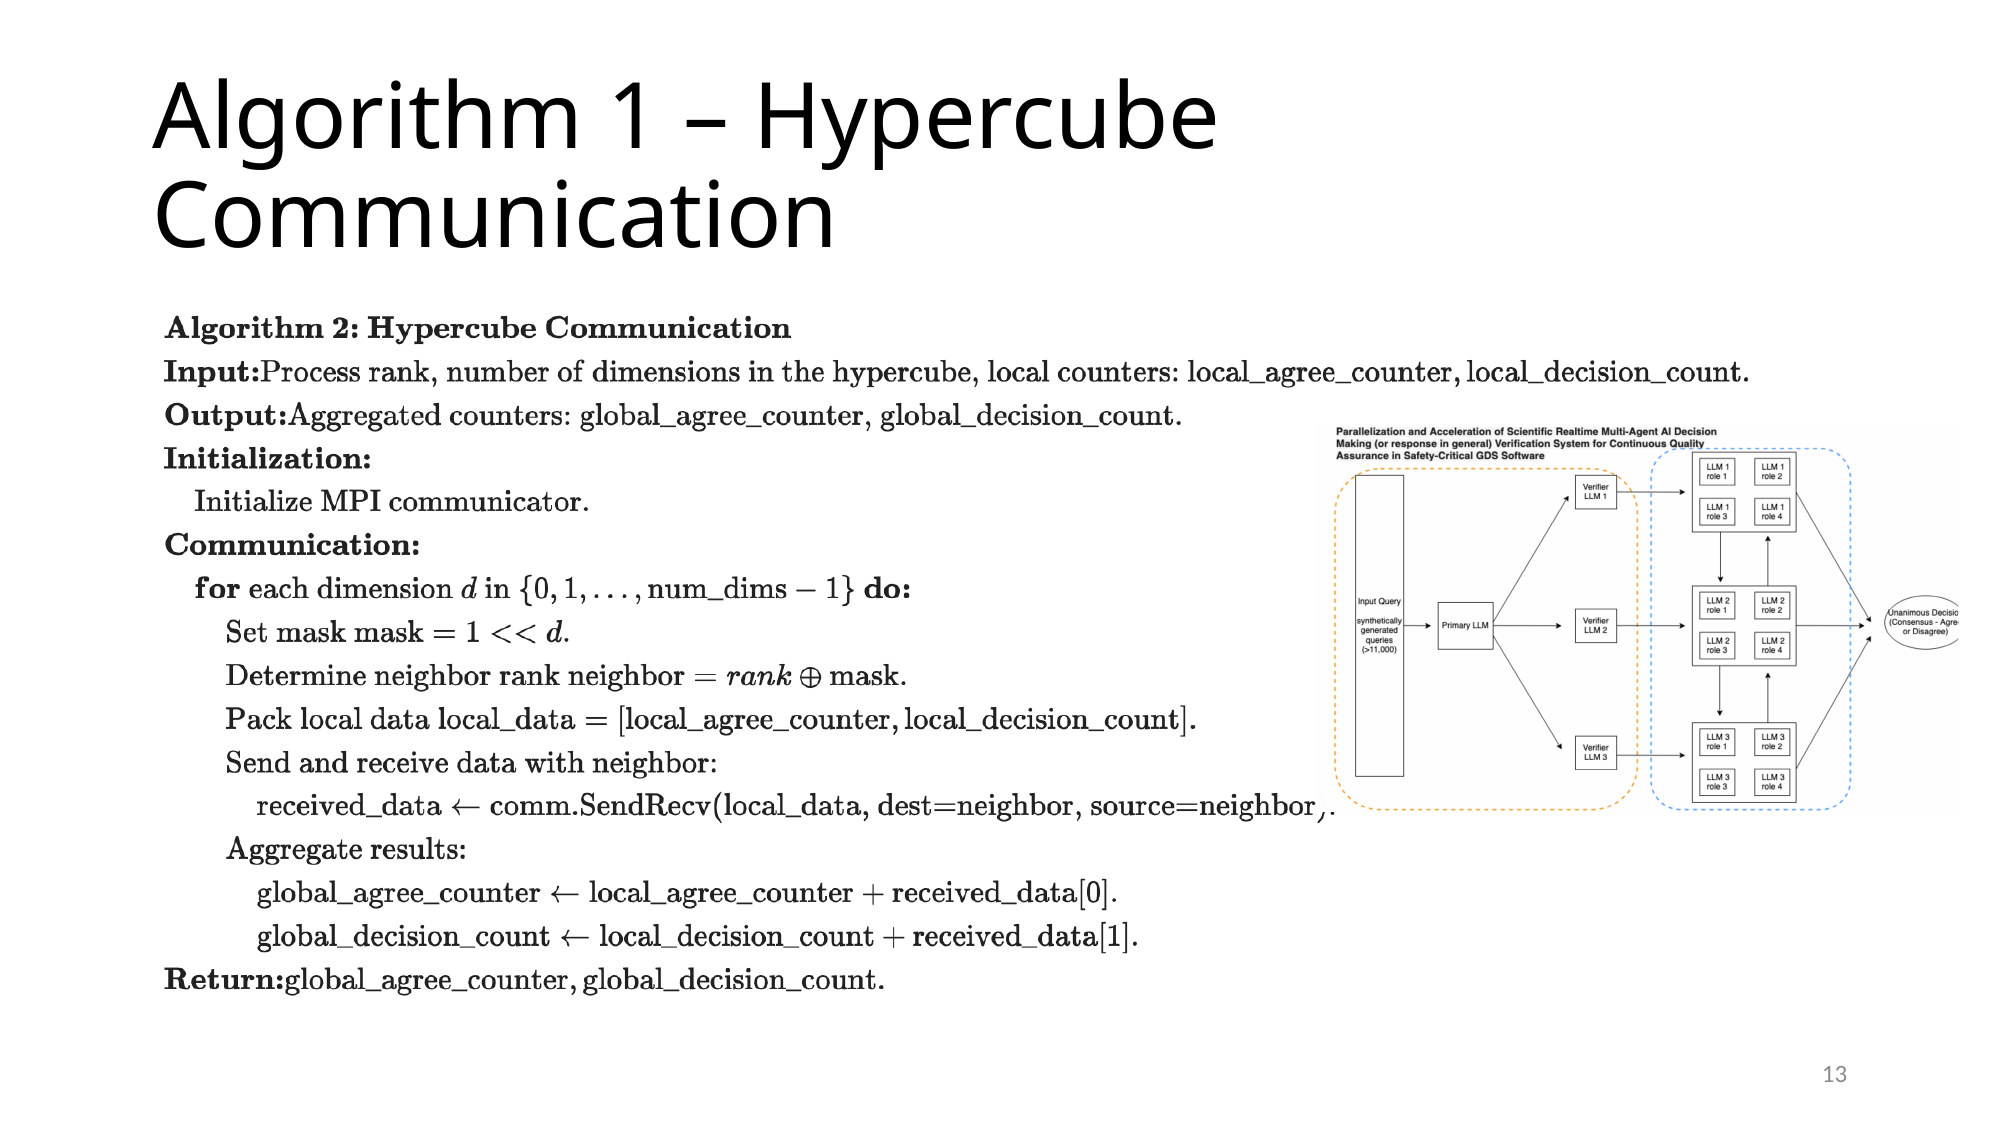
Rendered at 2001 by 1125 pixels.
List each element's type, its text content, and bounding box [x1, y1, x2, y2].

slide_number 13 [1412, 1042, 1863, 1103]
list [112, 299, 1783, 1014]
picture [1316, 424, 1959, 812]
title Algorithm 1 – Hypercube Communication [137, 59, 1863, 278]
